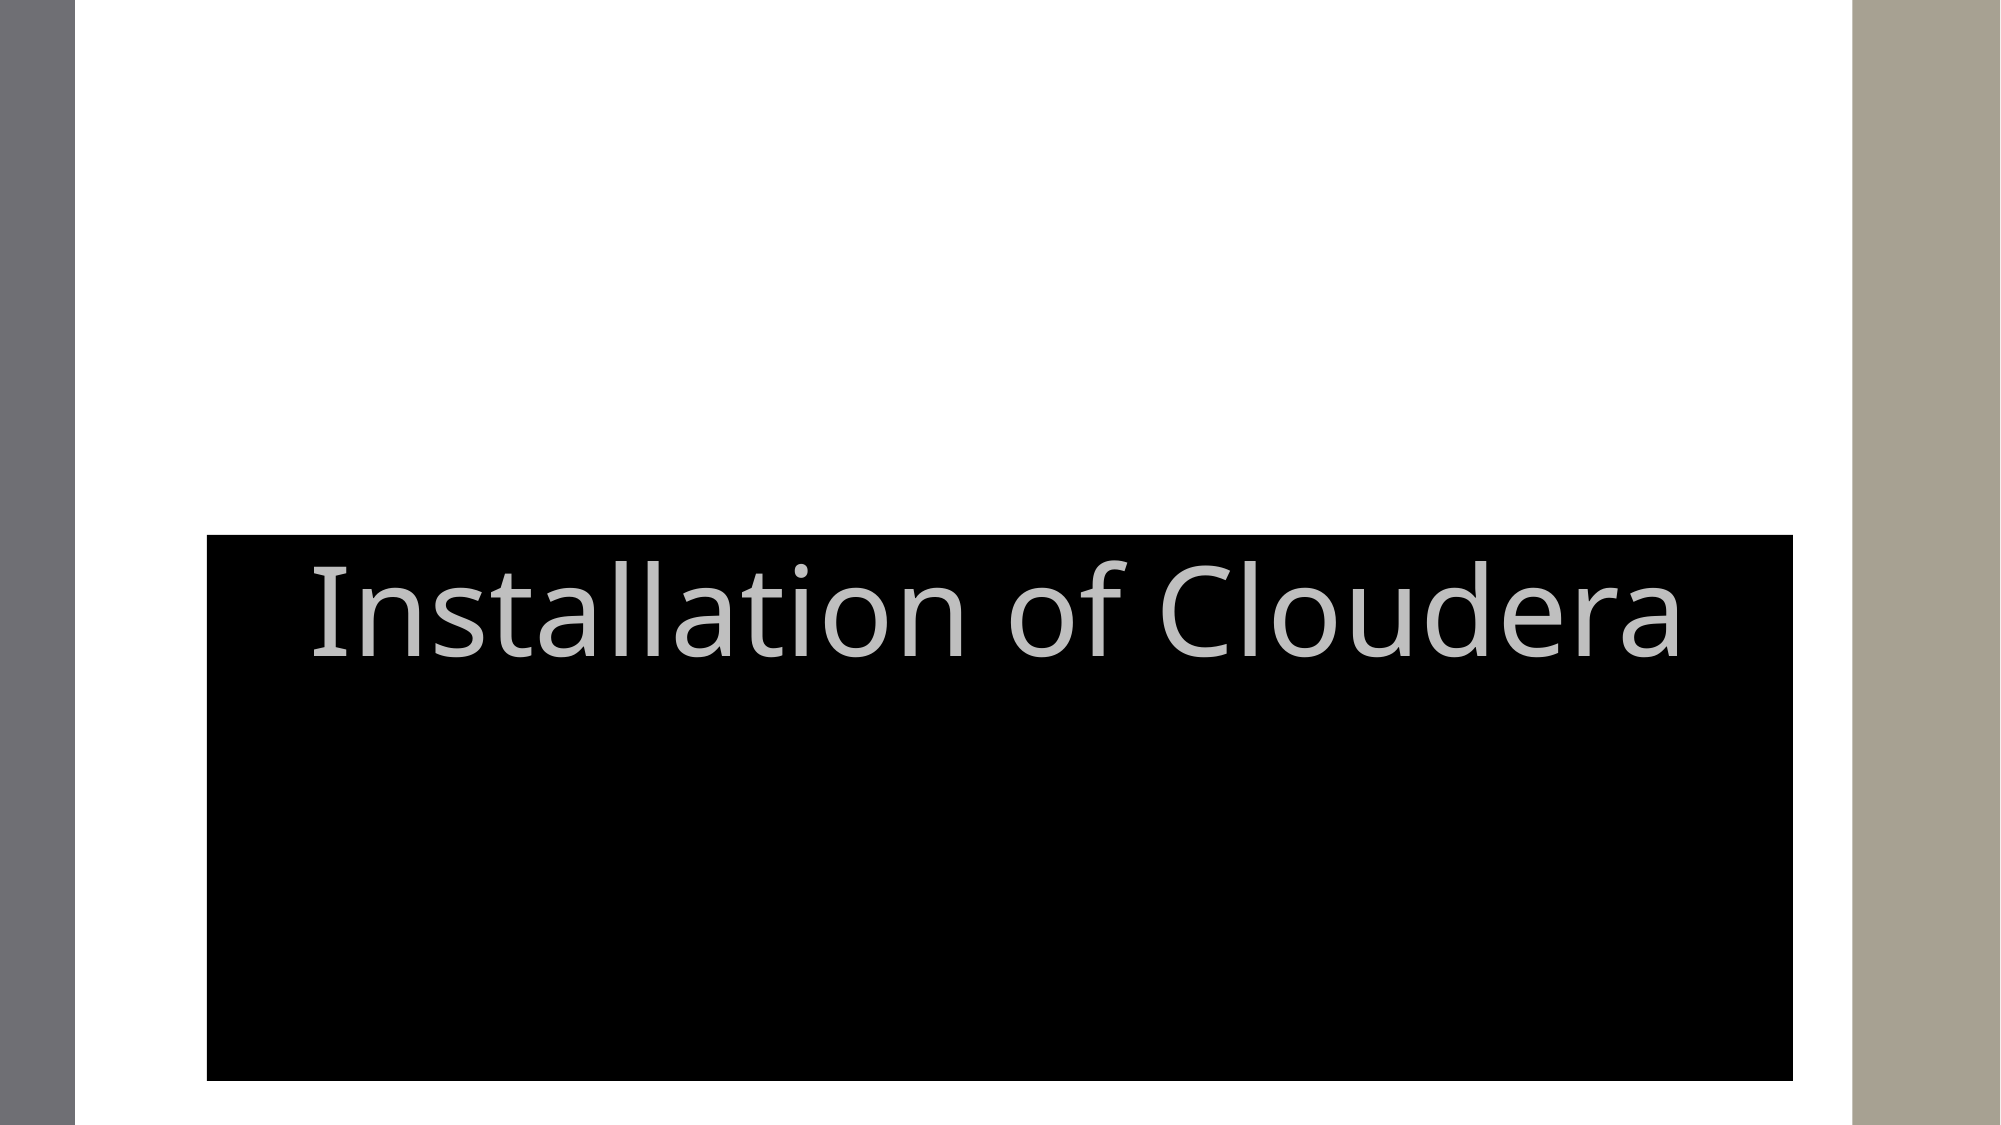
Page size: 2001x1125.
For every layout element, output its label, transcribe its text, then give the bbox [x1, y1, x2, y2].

subtitle Installation of Cloudera [206, 534, 1793, 1081]
